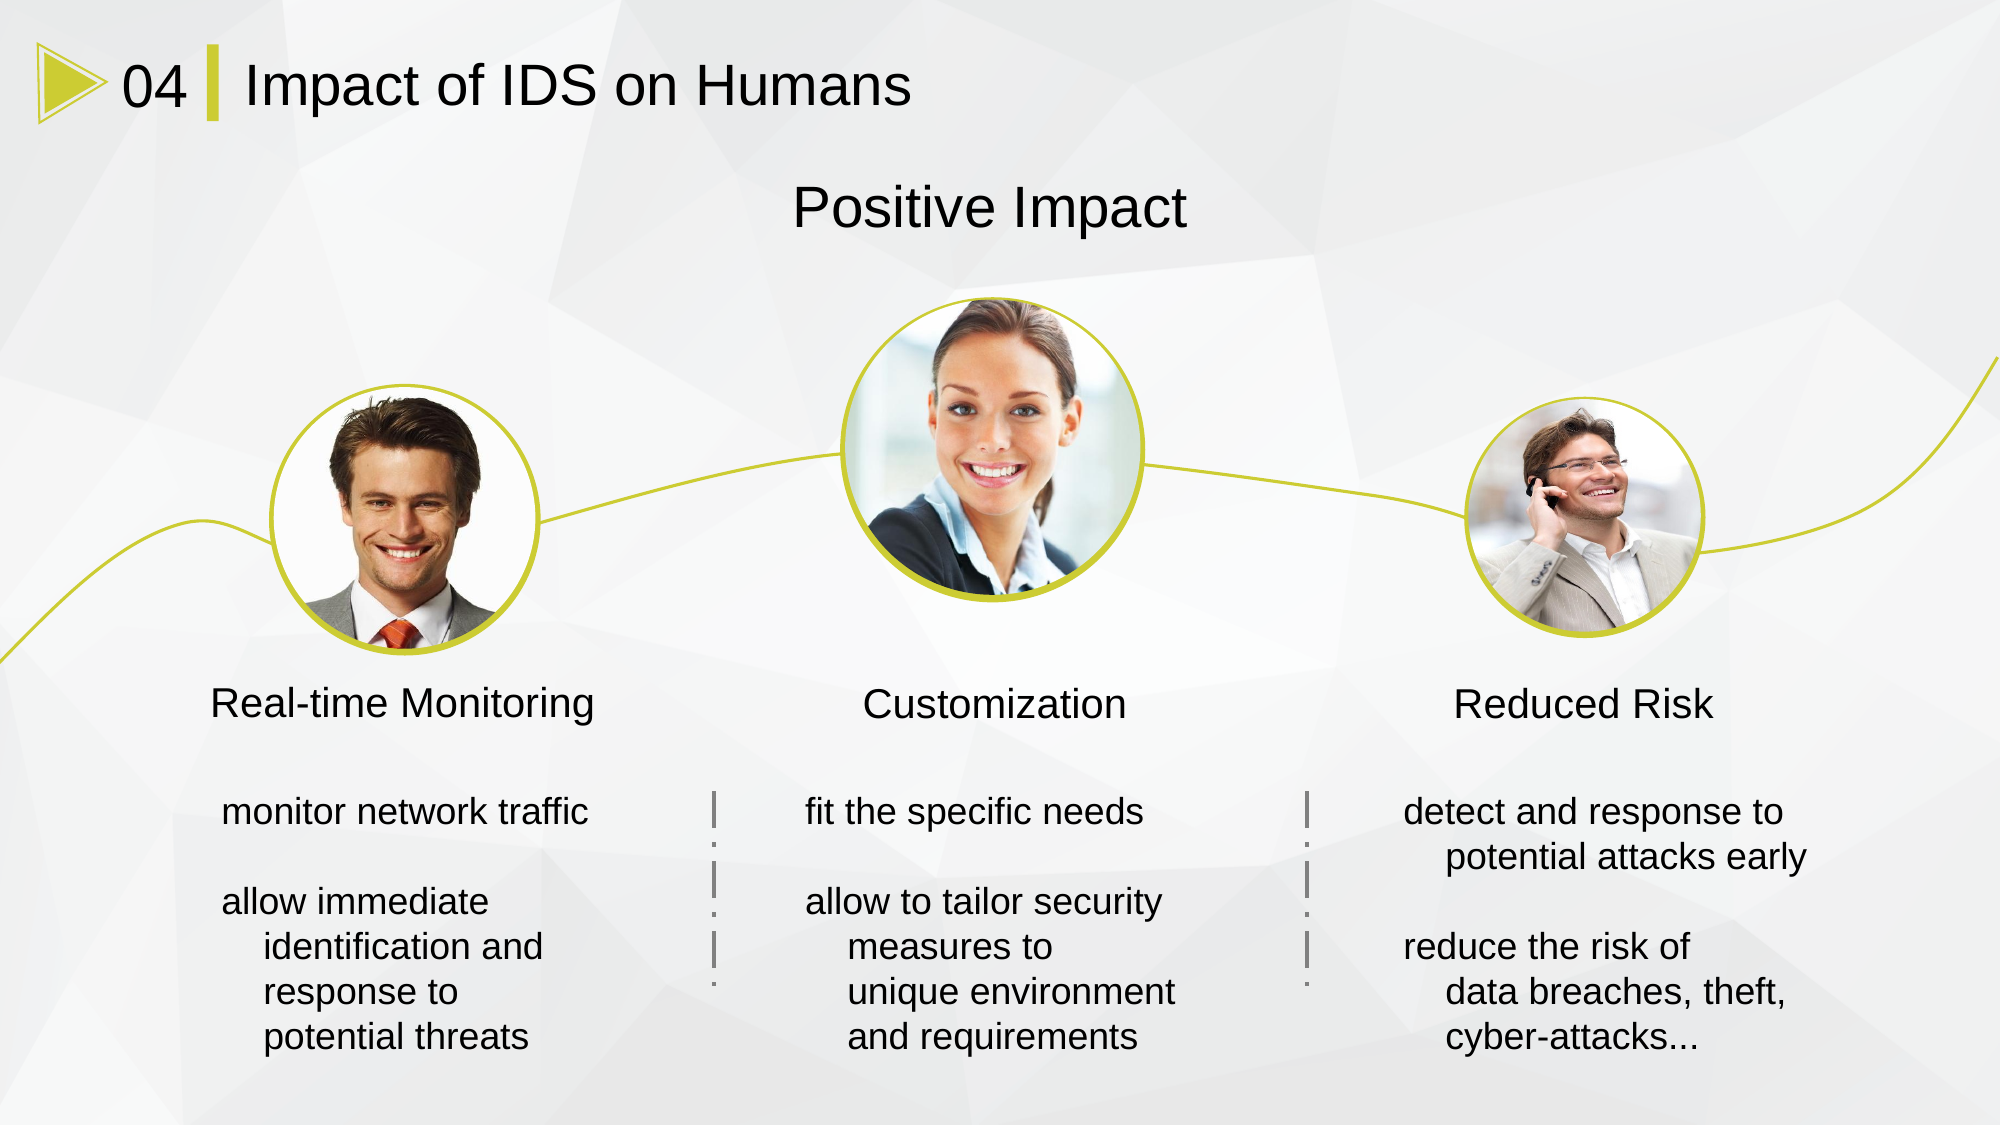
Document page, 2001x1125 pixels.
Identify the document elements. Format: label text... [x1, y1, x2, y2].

picture [0, 0, 2000, 1125]
text_box Positive Impact [777, 161, 1208, 247]
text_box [1464, 396, 1706, 639]
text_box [840, 297, 1146, 603]
text_box monitor network traffic allow immediate identification and response to potential threats [206, 779, 648, 1065]
text_box fit the specific needs allow to tailor security measures to unique environment and requirements [790, 779, 1232, 1065]
text_box [541, 453, 840, 581]
text_box Customization [847, 668, 1153, 734]
text_box detect and response to potential attacks early reduce the risk of data breaches, theft, cyber-attacks... [1388, 779, 1830, 1065]
text_box [0, 520, 268, 664]
text_box 04 [106, 41, 221, 127]
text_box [268, 383, 541, 656]
text_box Reduced Risk [1438, 668, 1731, 734]
text_box Real-time Monitoring [195, 668, 615, 784]
text_box [1146, 439, 1464, 518]
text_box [28, 42, 108, 120]
text_box Impact of IDS on Humans [229, 39, 1073, 125]
text_box [1706, 357, 1998, 553]
